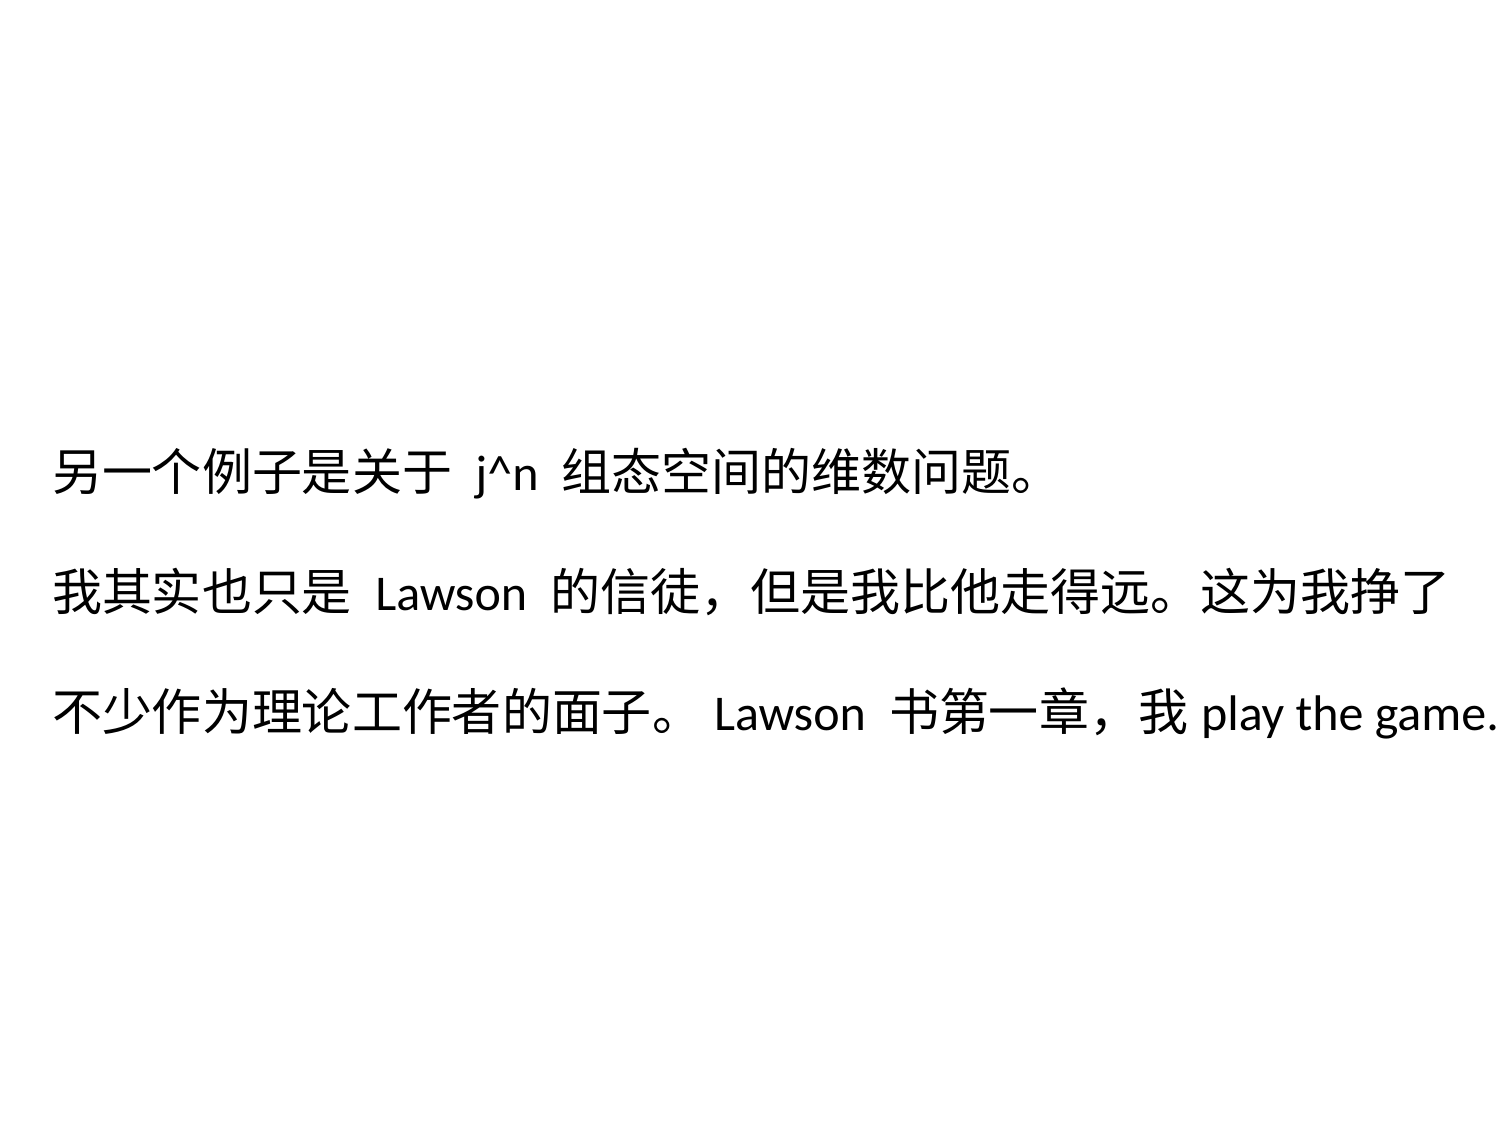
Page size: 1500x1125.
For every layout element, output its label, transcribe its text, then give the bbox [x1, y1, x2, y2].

text_box 另一个例子是关于 j^n 组态空间的维数问题。 我其实也只是 Lawson 的信徒，但是我比他走得远。这为我挣了 不少作为理论工作者的面子。Lawson 书第一章，我play the game. [37, 373, 1500, 749]
